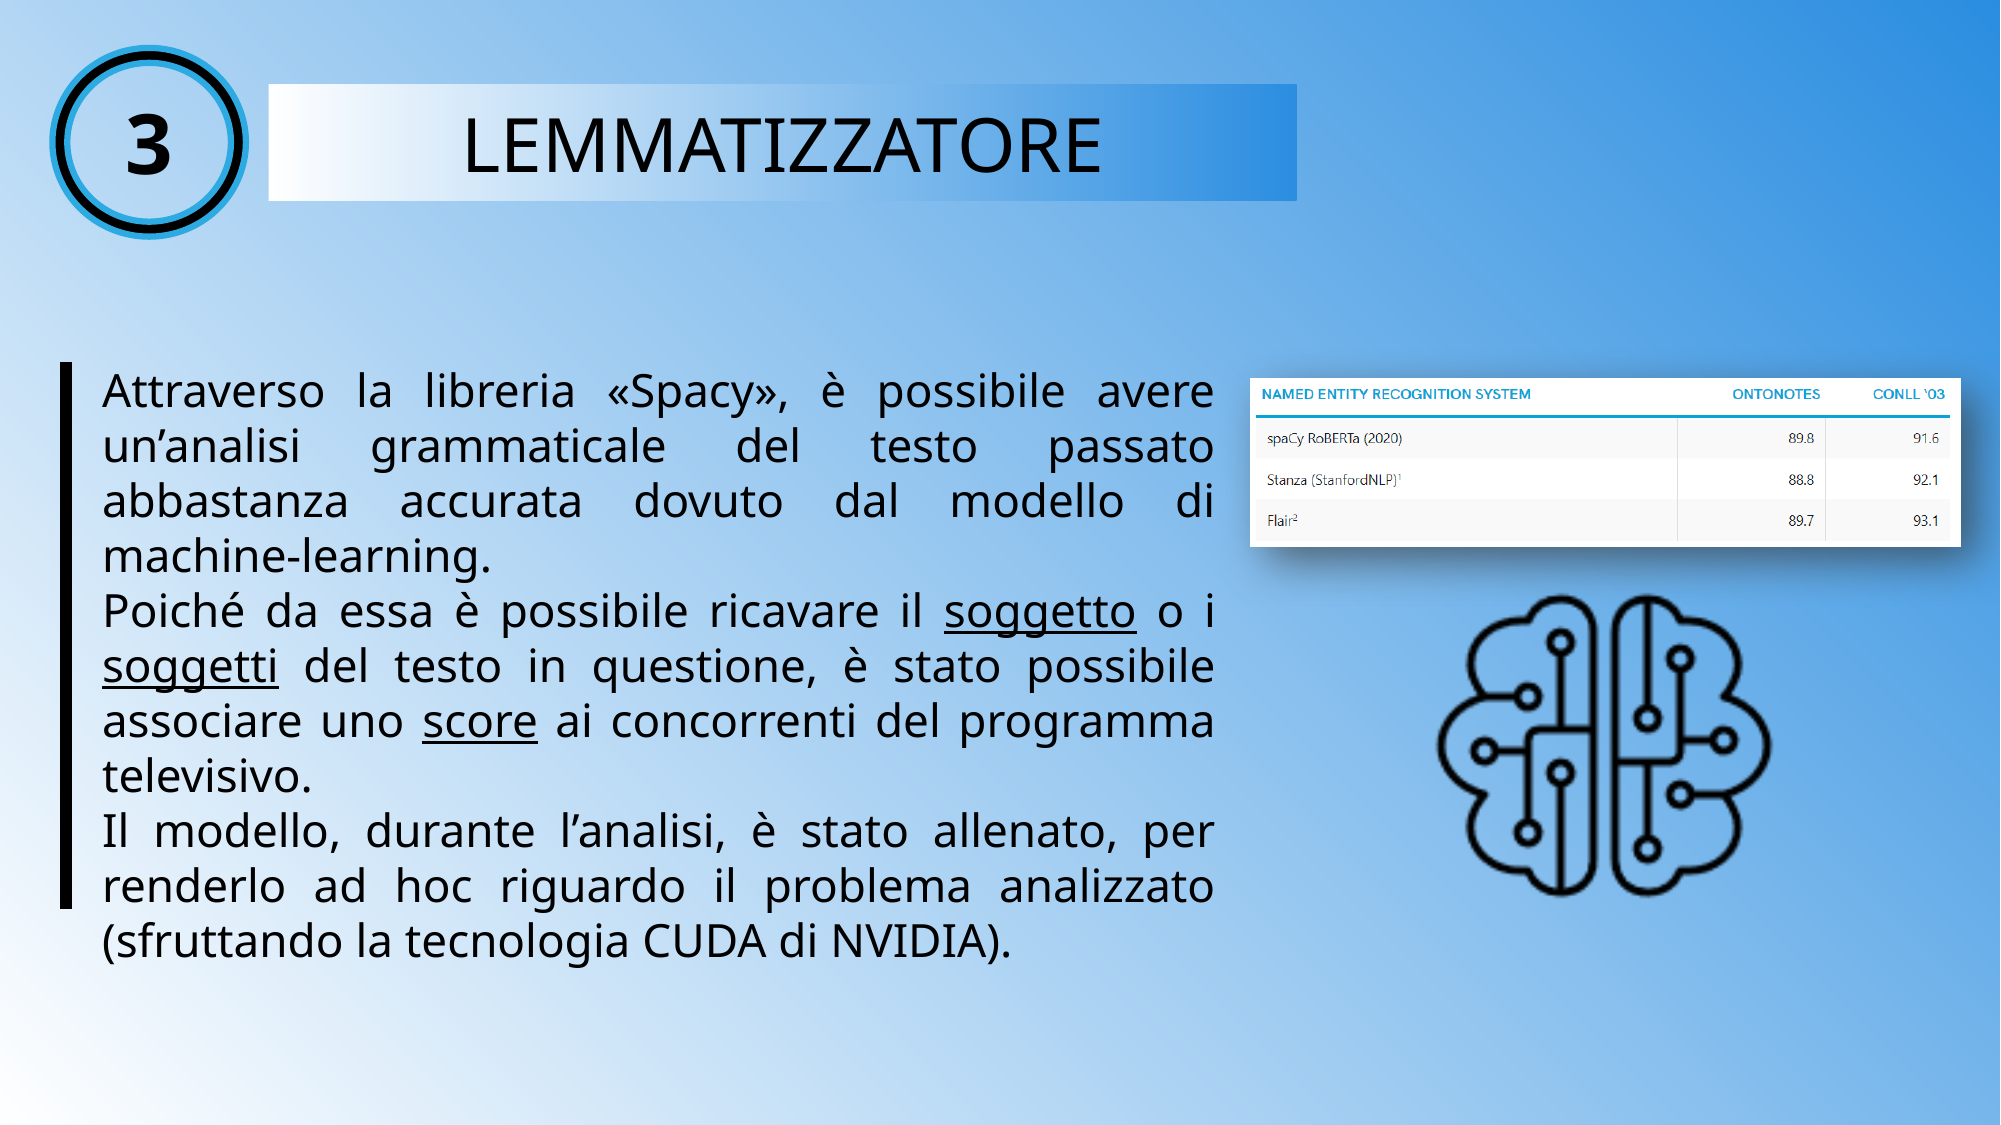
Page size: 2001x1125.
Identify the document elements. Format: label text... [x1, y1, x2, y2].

text_box Attraverso la libreria «Spacy», è possibile avere un’analisi grammaticale del testo passato abbastanza accurata dovuto dal modello di machine-learning. Poiché da essa è possibile ricavare il soggetto o i soggetti del testo in questione, è stato possibile associare uno score ai concorrenti del programma televisivo. Il modello, durante l’analisi, è stato allenato, per renderlo ad hoc riguardo il problema analizzato (sfruttando la tecnologia CUDA di NVIDIA). [87, 354, 1231, 974]
text_box [51, 46, 247, 238]
picture [1250, 378, 1961, 547]
picture [1431, 578, 1779, 926]
text_box LEMMATIZZATORE [267, 83, 1298, 201]
text_box 3 [110, 84, 188, 199]
